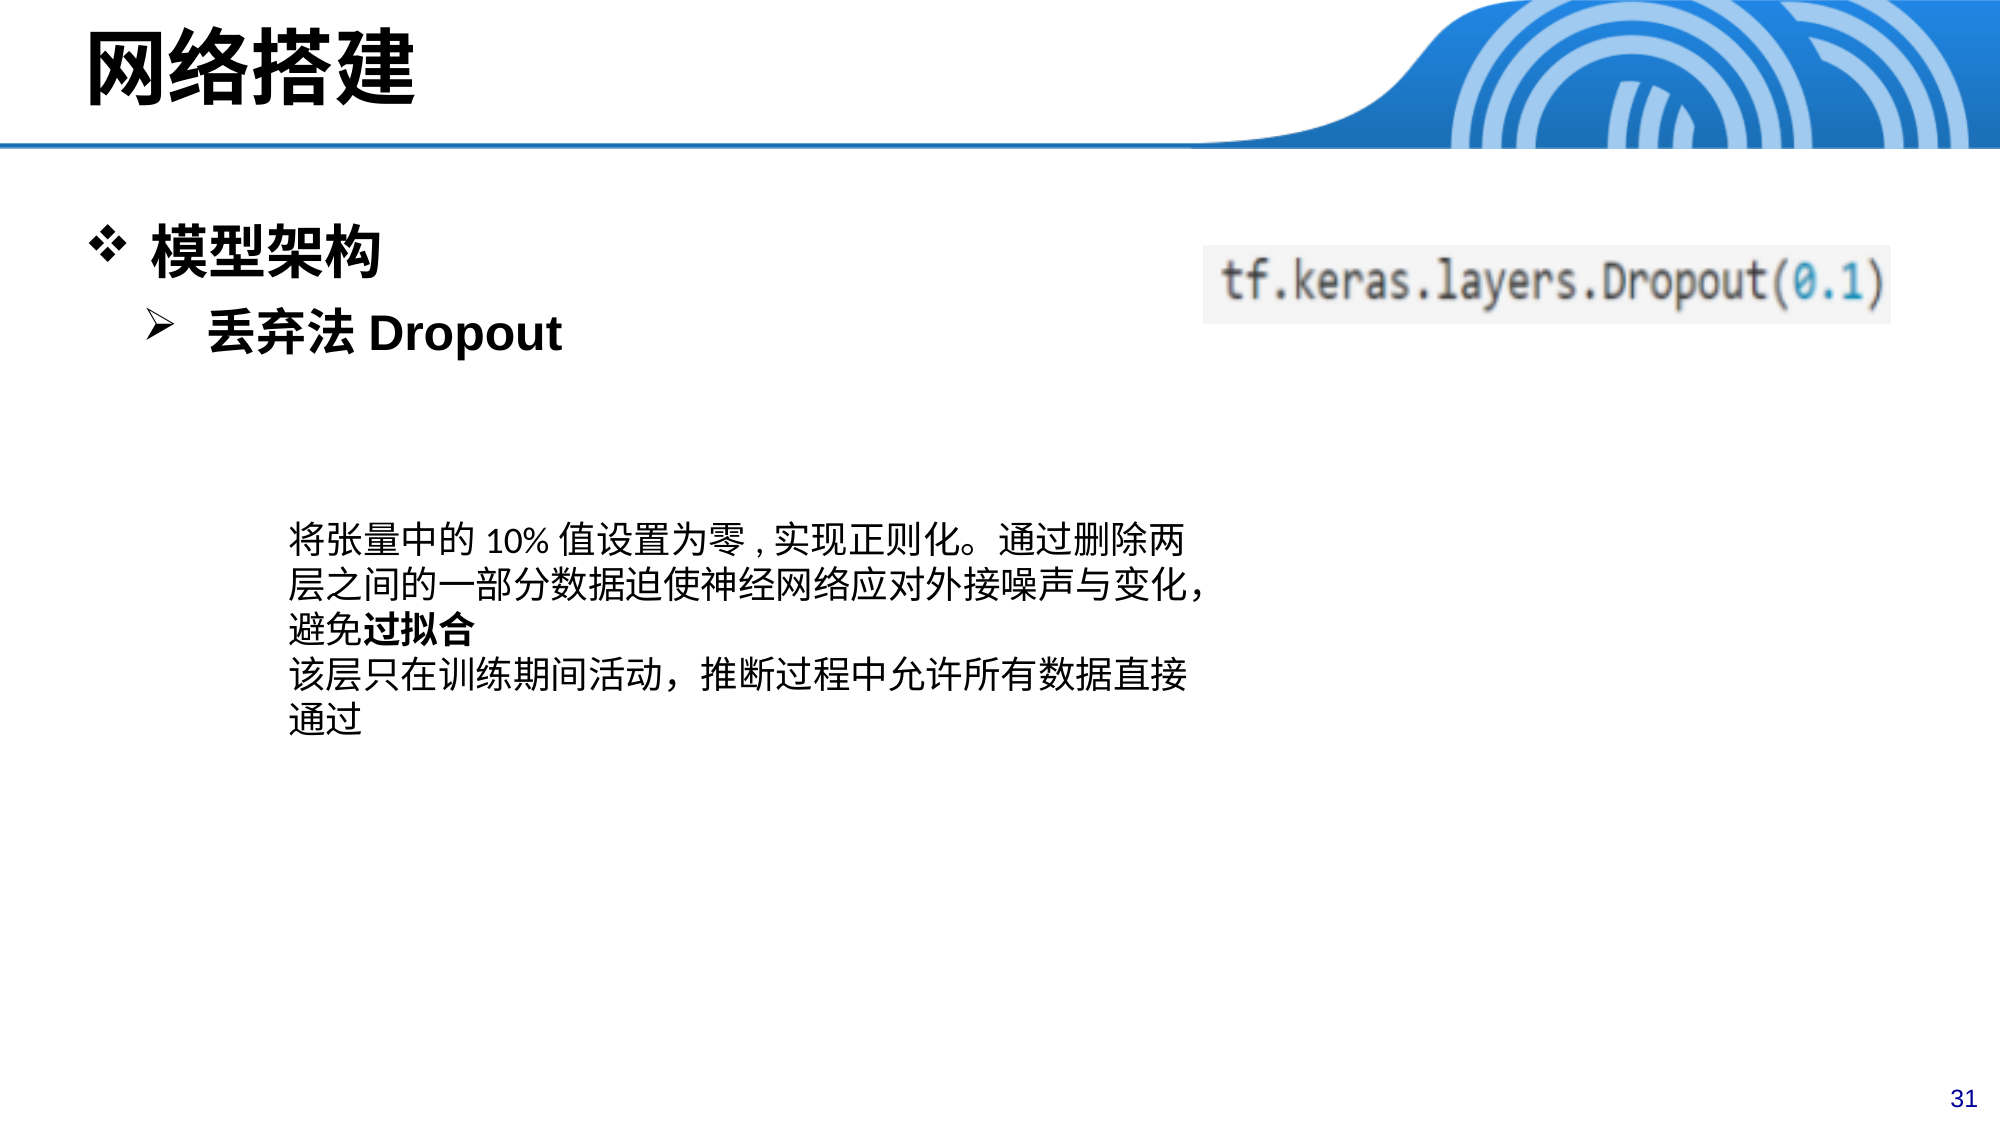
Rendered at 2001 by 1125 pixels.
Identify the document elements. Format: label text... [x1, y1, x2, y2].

list 模型架构 丢弃法Dropout [69, 172, 1936, 1071]
picture [1203, 245, 1891, 324]
title 网络搭建 [69, 19, 1936, 126]
text_box 将张量中的10%值设置为零,实现正则化。通过删除两层之间的一部分数据迫使神经网络应对外接噪声与变化，避免过拟合 该层只在训练期间活动，推断过程中允许所有数据直接通过 [273, 509, 1212, 749]
picture [0, 0, 2000, 149]
